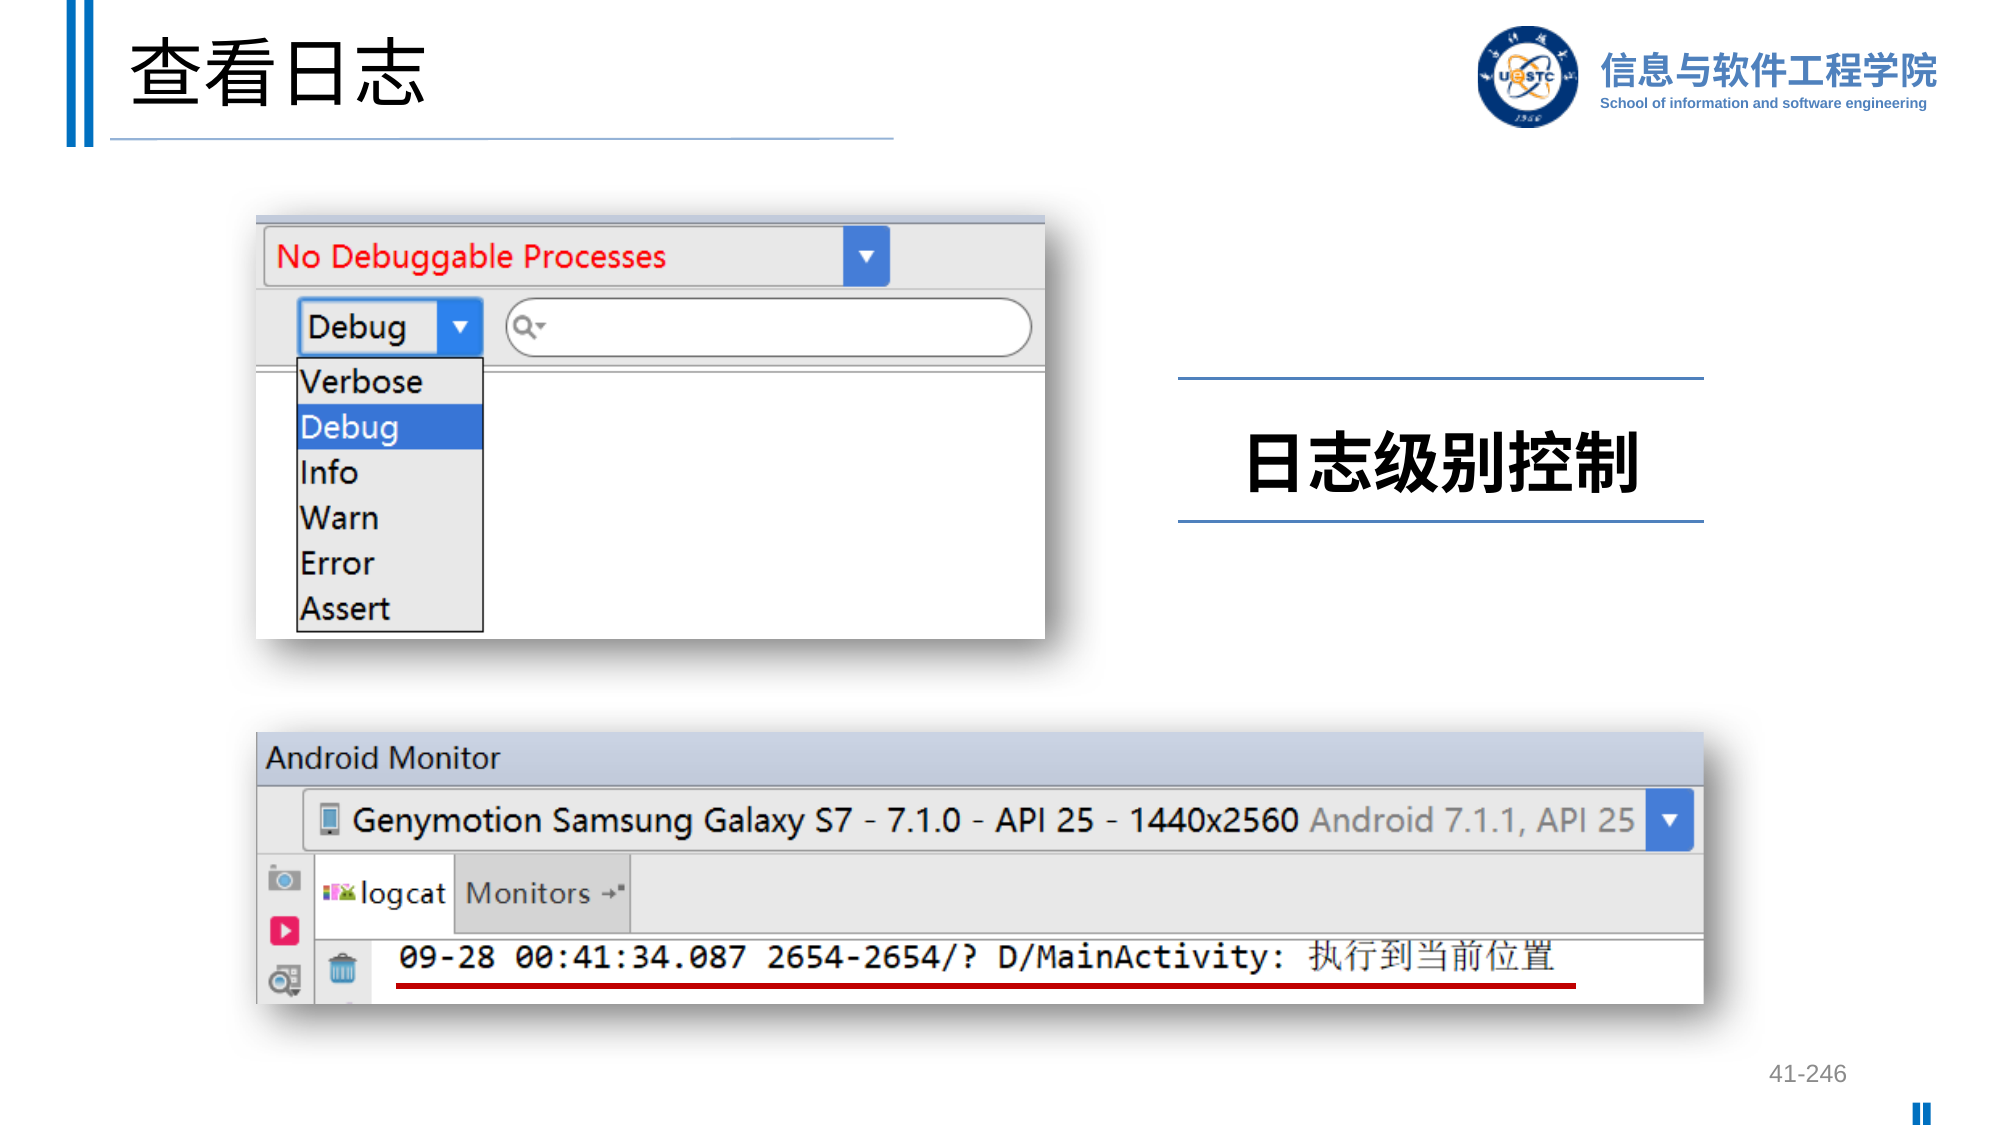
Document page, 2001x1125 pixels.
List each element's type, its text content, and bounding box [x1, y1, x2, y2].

picture [255, 732, 1704, 1004]
title 查看日志 [113, 10, 1839, 143]
slide_number 41-246 [1412, 1042, 1863, 1103]
picture [255, 215, 1045, 639]
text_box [1177, 378, 1704, 522]
